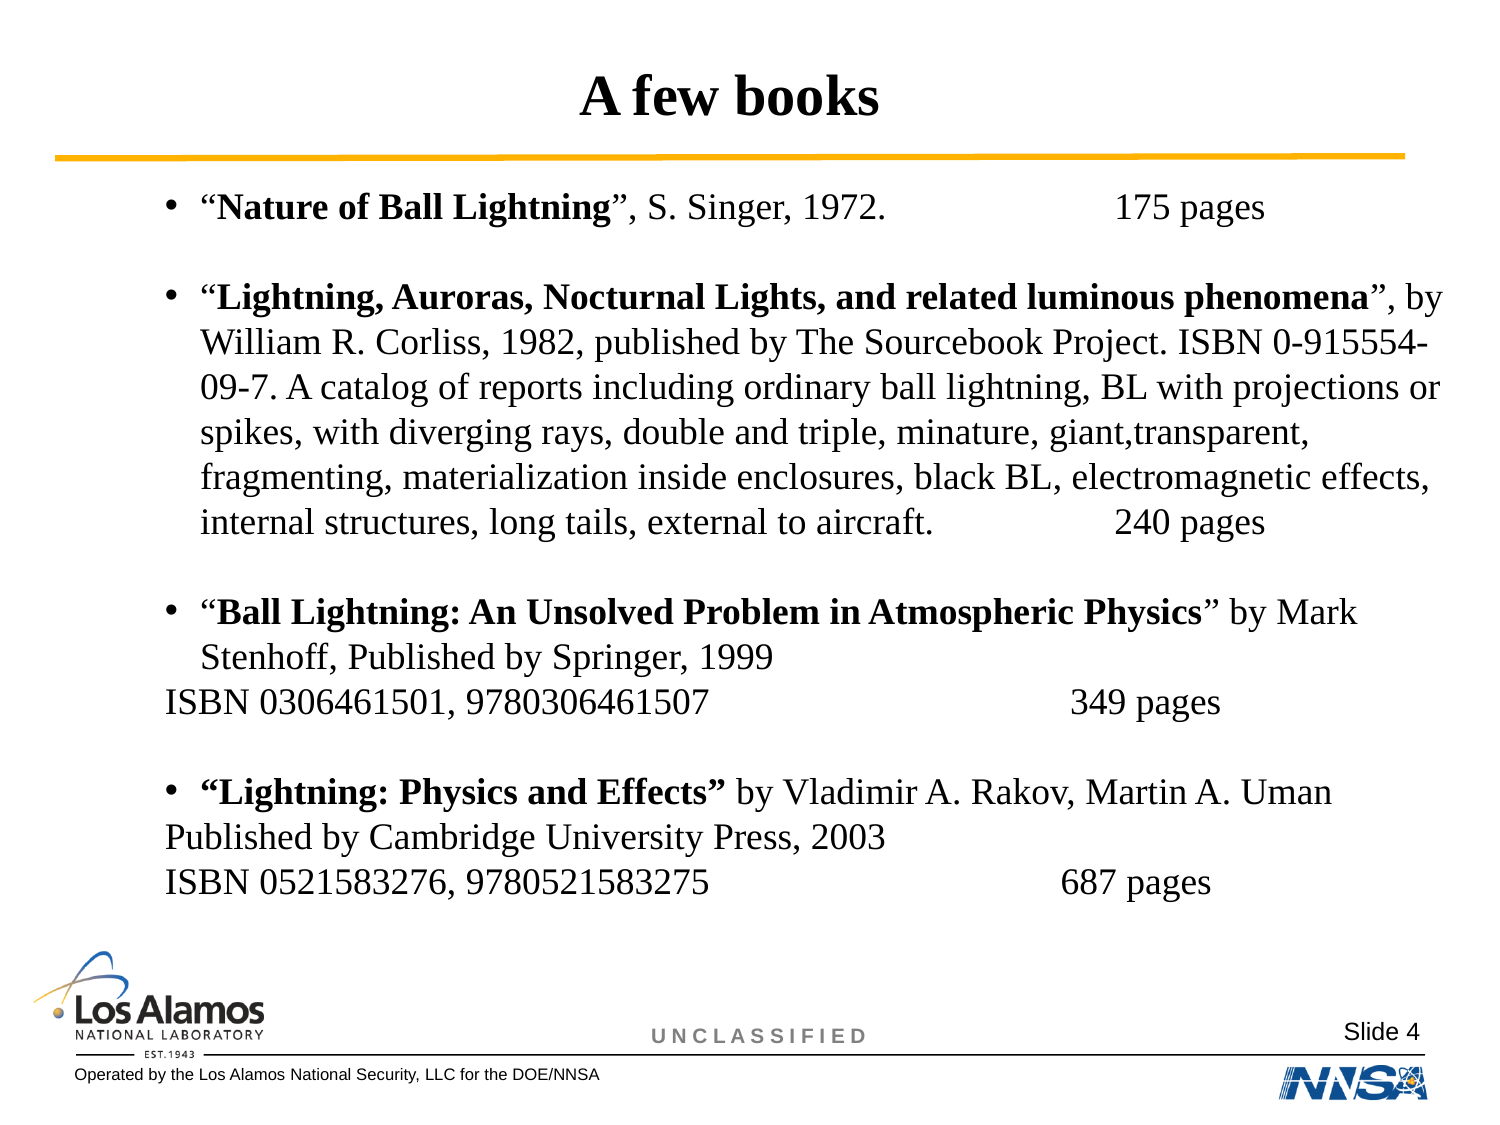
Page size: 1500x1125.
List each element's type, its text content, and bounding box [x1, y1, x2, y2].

text_box “Nature of Ball Lightning”, S. Singer, 1972. 175 pages “Lightning, Auroras, Nocturnal Lights, and related luminous phenomena”, by William R. Corliss, 1982, published by The Sourcebook Project. ISBN 0-915554-09-7. A catalog of reports including ordinary ball lightning, BL with projections or spikes, with diverging rays, double and triple, minature, giant,transparent, fragmenting, materialization inside enclosures, black BL, electromagnetic effects, internal structures, long tails, external to aircraft. 240 pages “Ball Lightning: An Unsolved Problem in Atmospheric Physics” by Mark Stenhoff, Published by Springer, 1999 ISBN 0306461501, 9780306461507 349 pages “Lightning: Physics and Effects” by Vladimir A. Rakov, Martin A. Uman Published by Cambridge University Press, 2003 ISBN 0521583276, 9780521583275 687 pages [150, 174, 1475, 1105]
text_box A few books [564, 50, 911, 135]
picture [31, 949, 150, 1059]
